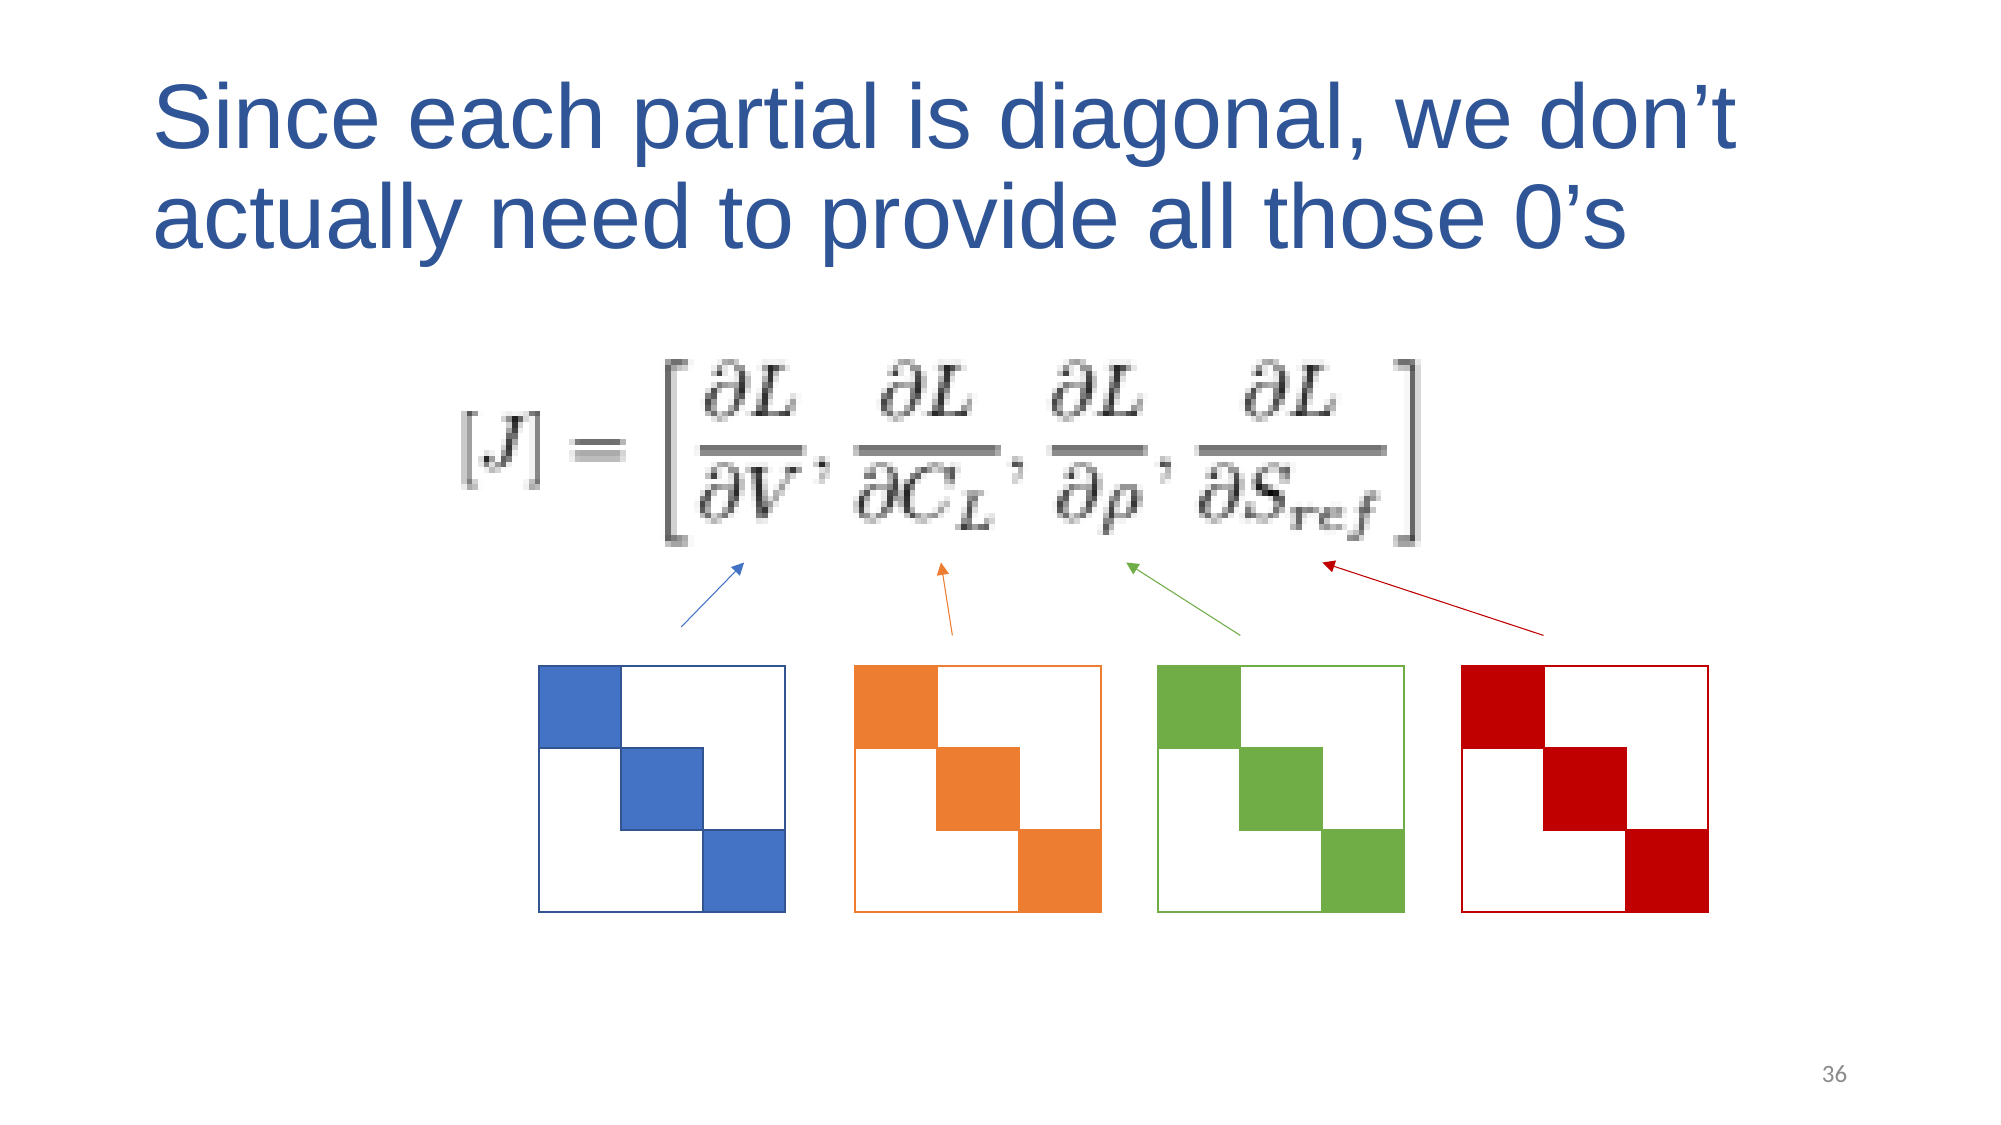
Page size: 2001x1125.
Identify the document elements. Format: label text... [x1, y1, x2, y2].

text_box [681, 562, 745, 628]
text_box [1158, 666, 1405, 913]
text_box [940, 562, 953, 636]
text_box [1461, 666, 1708, 913]
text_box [854, 666, 1101, 913]
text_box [1322, 562, 1544, 636]
slide_number 36 [1412, 1042, 1863, 1103]
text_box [1126, 562, 1241, 636]
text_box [539, 666, 786, 913]
title Since each partial is diagonal, we don’t actually need to provide all those 0’s [137, 59, 1918, 278]
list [334, 277, 1523, 628]
